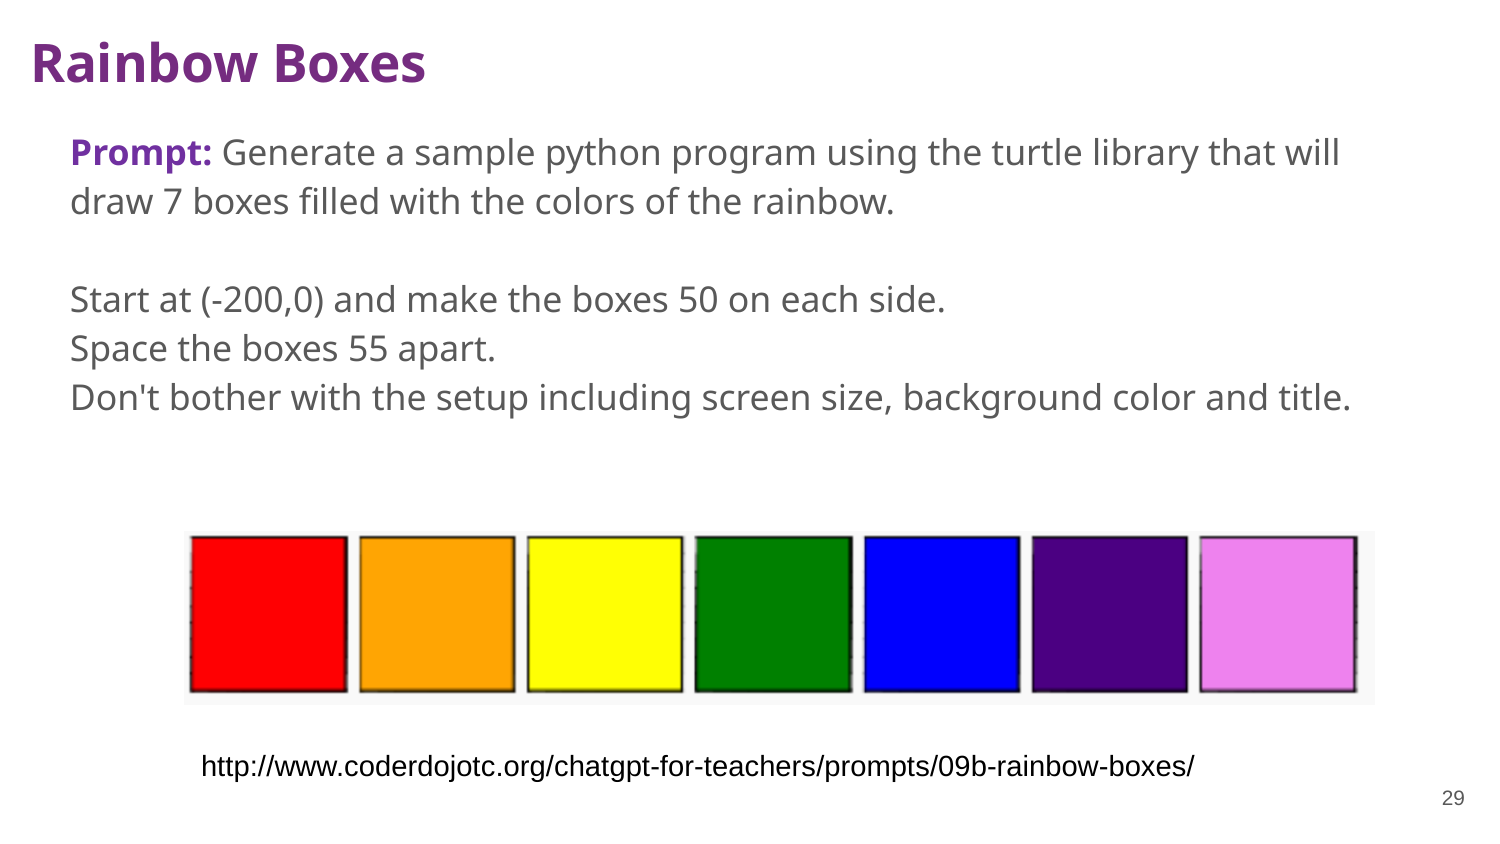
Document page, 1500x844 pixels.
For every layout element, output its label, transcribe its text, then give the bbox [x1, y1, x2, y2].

picture [184, 531, 1375, 705]
title Rainbow Boxes [15, 14, 1413, 109]
slide_number 29 [1389, 764, 1480, 830]
text_box http://www.coderdojotc.org/chatgpt-for-teachers/prompts/09b-rainbow-boxes/ [186, 739, 1212, 790]
list Prompt: Generate a sample python program using the turtle library that will draw 7 boxes filled with the colors of the rainbow. Start at (-200,0) and make the boxes 50 on each side. Space the boxes 55 apart. Don't bother with the setup including screen size, background color and title. [37, 108, 1435, 472]
